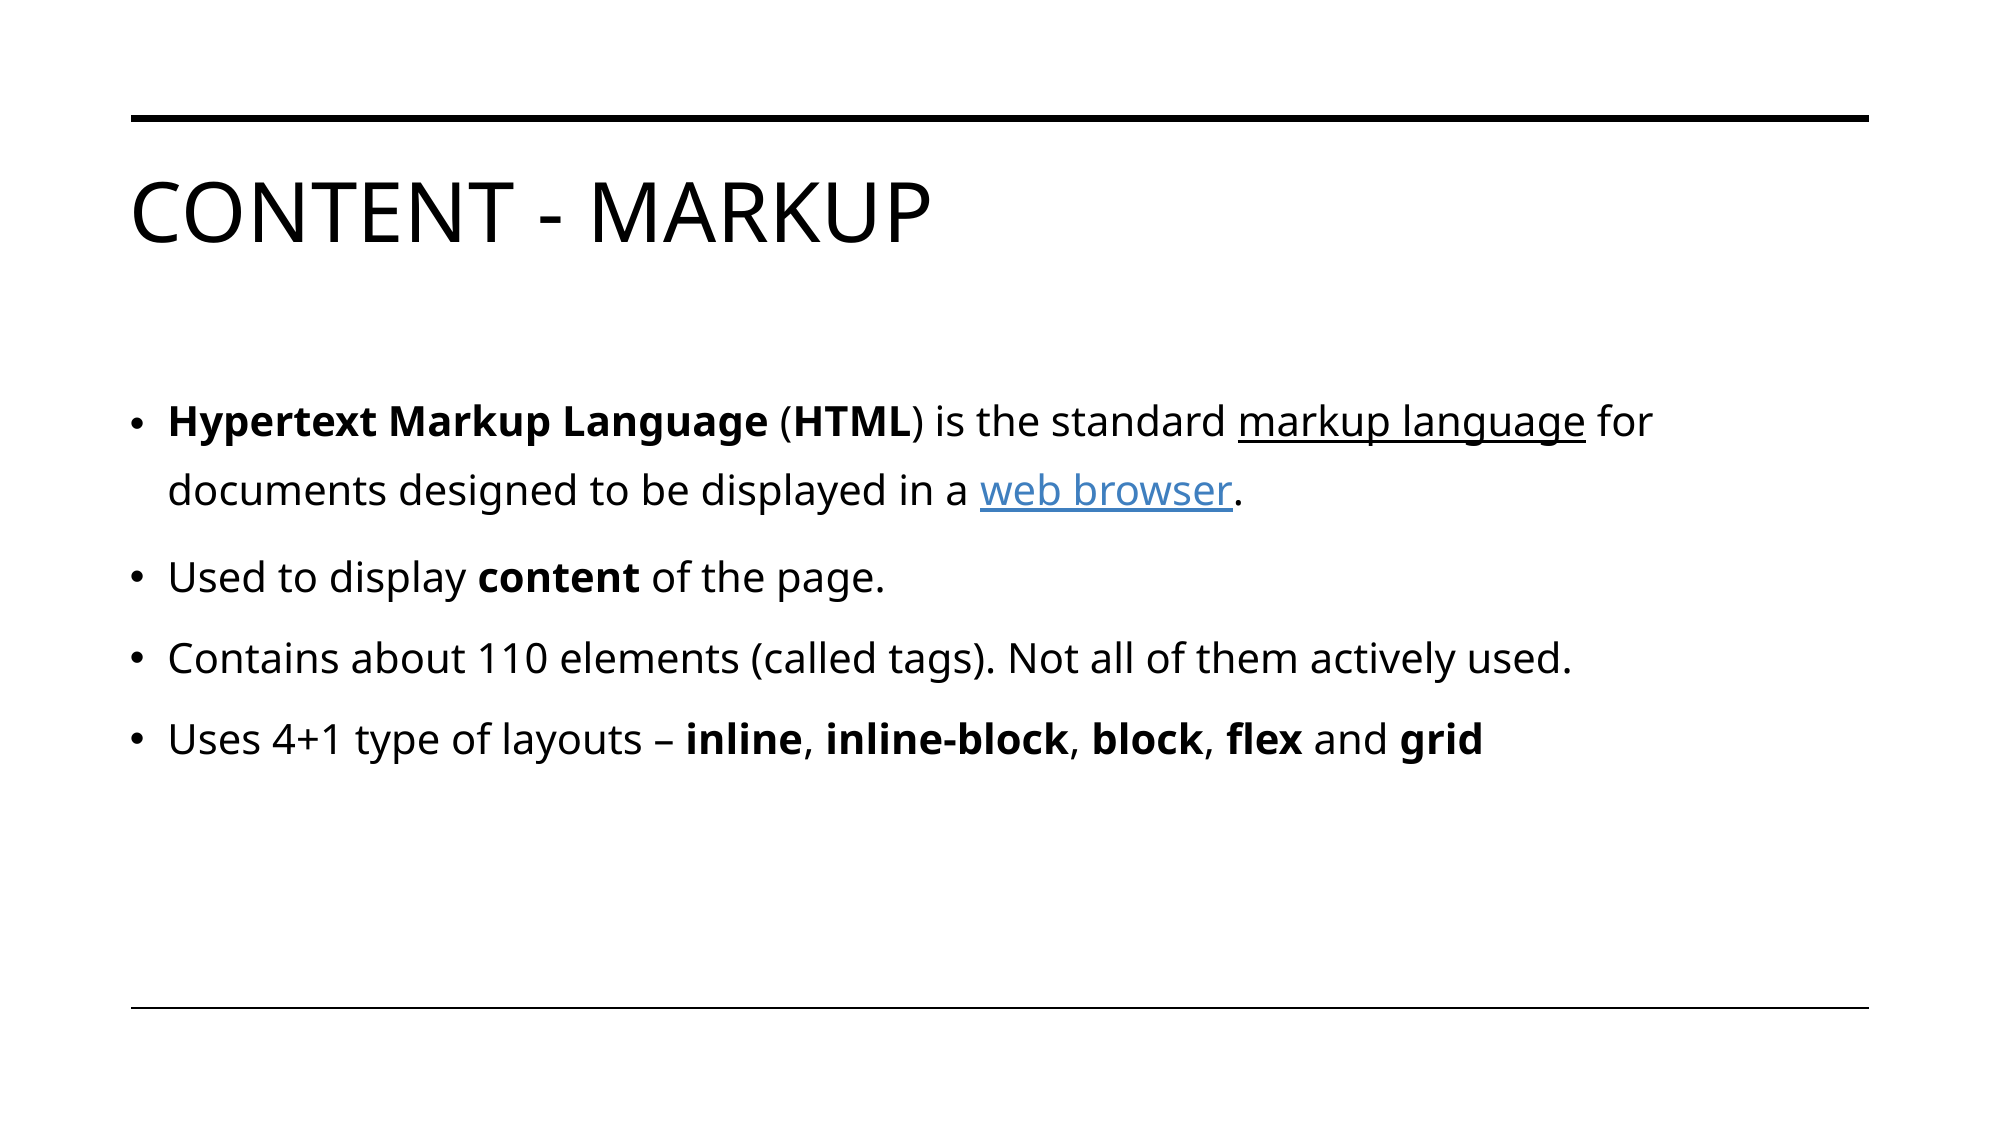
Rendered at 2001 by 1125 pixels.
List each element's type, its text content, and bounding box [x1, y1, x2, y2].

title Content - Markup [114, 151, 1869, 376]
list Hypertext Markup Language (HTML) is the standard markup language for documents designed to be displayed in a web browser. Used to display content of the page. Contains about 110 elements (called tags). Not all of them actively used. Uses 4+1 type of layouts – inline, inline-block, block, flex and grid [114, 376, 1869, 973]
